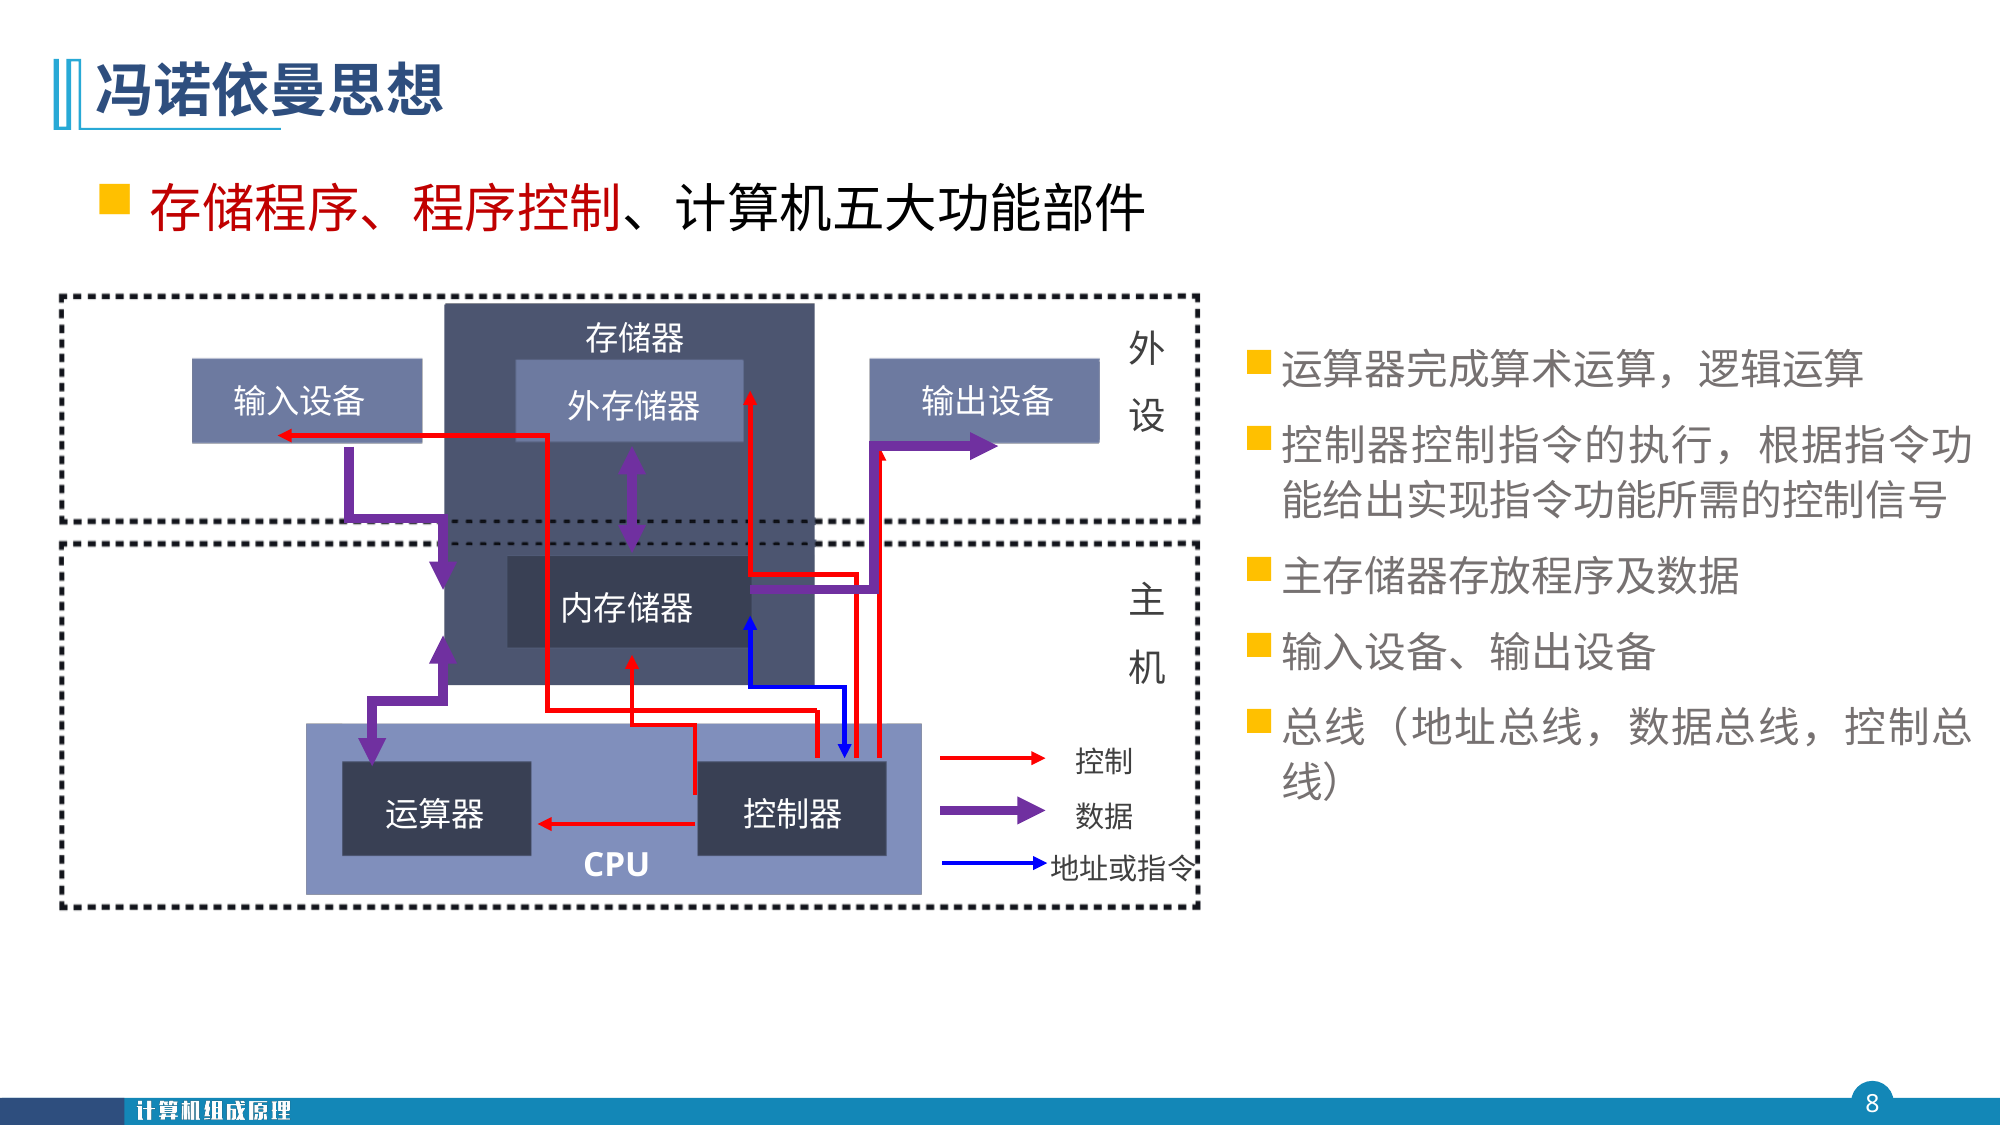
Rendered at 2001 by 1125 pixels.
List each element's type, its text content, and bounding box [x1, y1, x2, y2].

list 存储程序、程序控制、计算机五大功能部件 [80, 154, 1637, 246]
title 冯诺依曼思想 [80, 42, 1805, 144]
text_box 运算器完成算术运算，逻辑运算 控制器控制指令的执行，根据指令功能给出实现指令功能所需的控制信号 主存储器存放程序及数据 输入设备、输出设备 总线（地址总线，数据总线，控制总线） [1228, 310, 1989, 876]
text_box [36, 266, 1228, 930]
